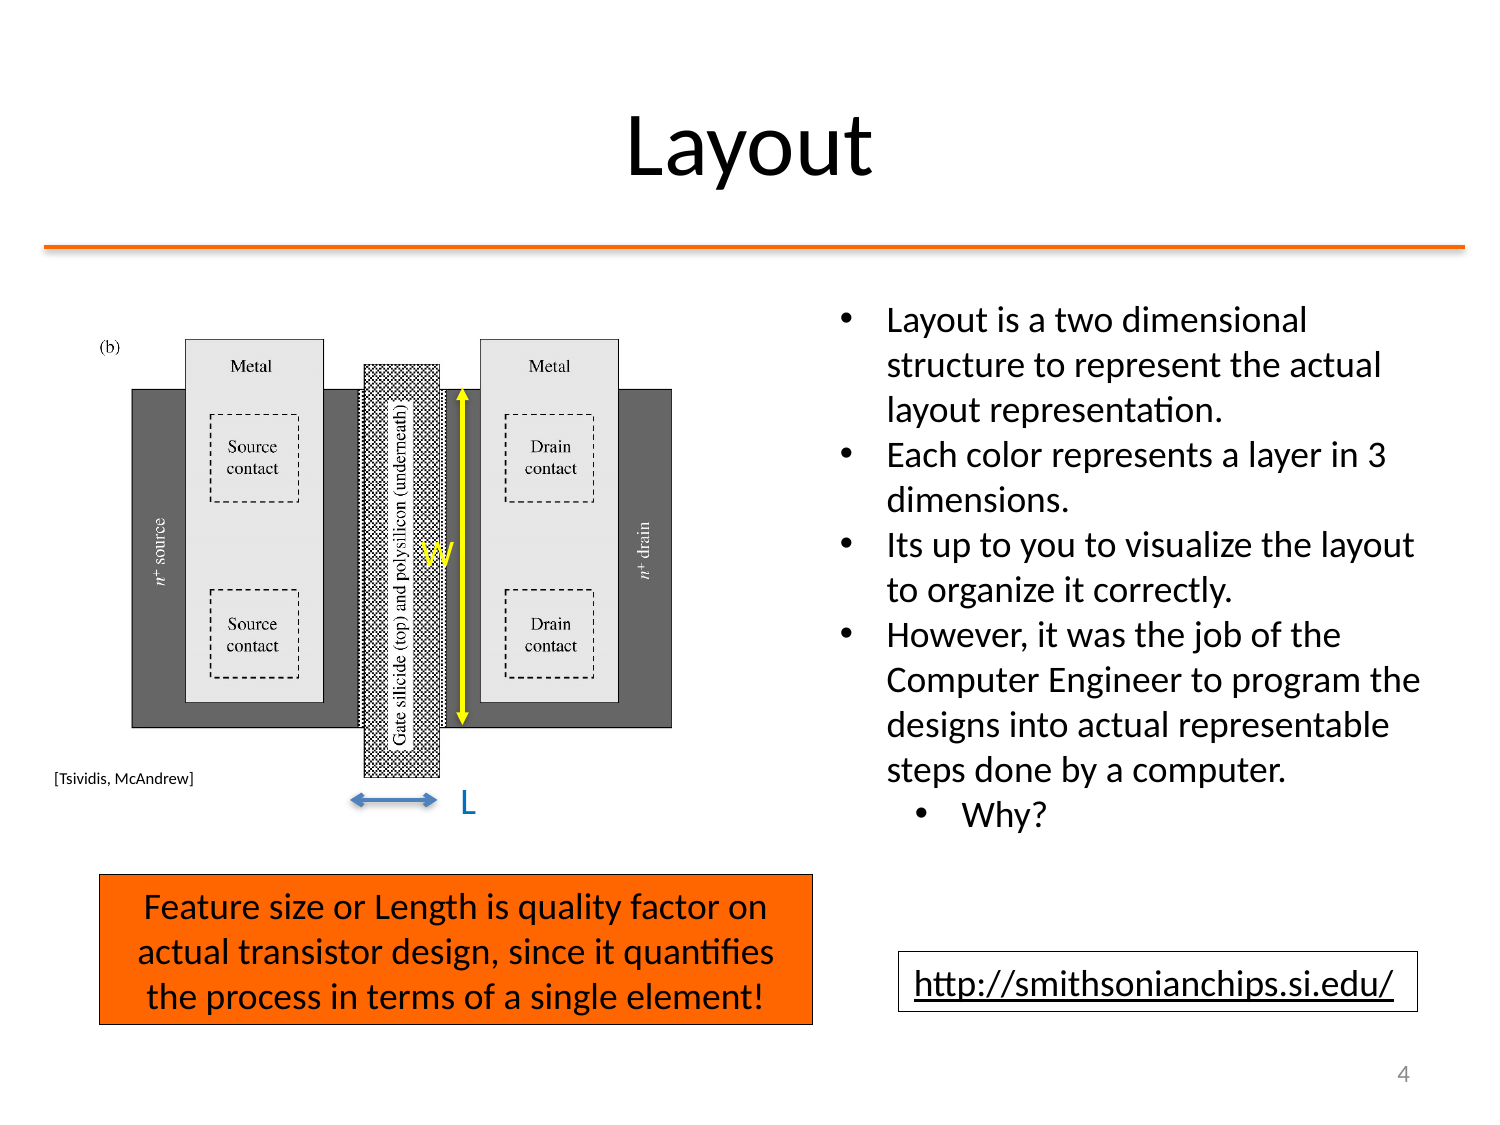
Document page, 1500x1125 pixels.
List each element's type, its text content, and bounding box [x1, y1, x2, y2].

text_box [Tsividis, McAndrew] [39, 760, 210, 795]
slide_number 4 [1074, 1042, 1425, 1103]
text_box Layout is a two dimensional structure to represent the actual layout representation. Each color represents a layer in 3 dimensions. Its up to you to visualize the layout to organize it correctly. However, it was the job of the Computer Engineer to program the designs into actual representable steps done by a computer. Why? [825, 287, 1463, 843]
text_box http://smithsonianchips.si.edu/ [898, 951, 1418, 1012]
title Layout [75, 45, 1425, 233]
text_box Feature size or Length is quality factor on actual transistor design, since it quantifies the process in terms of a single element! [99, 874, 813, 1025]
text_box L [445, 786, 492, 830]
picture [99, 337, 672, 779]
